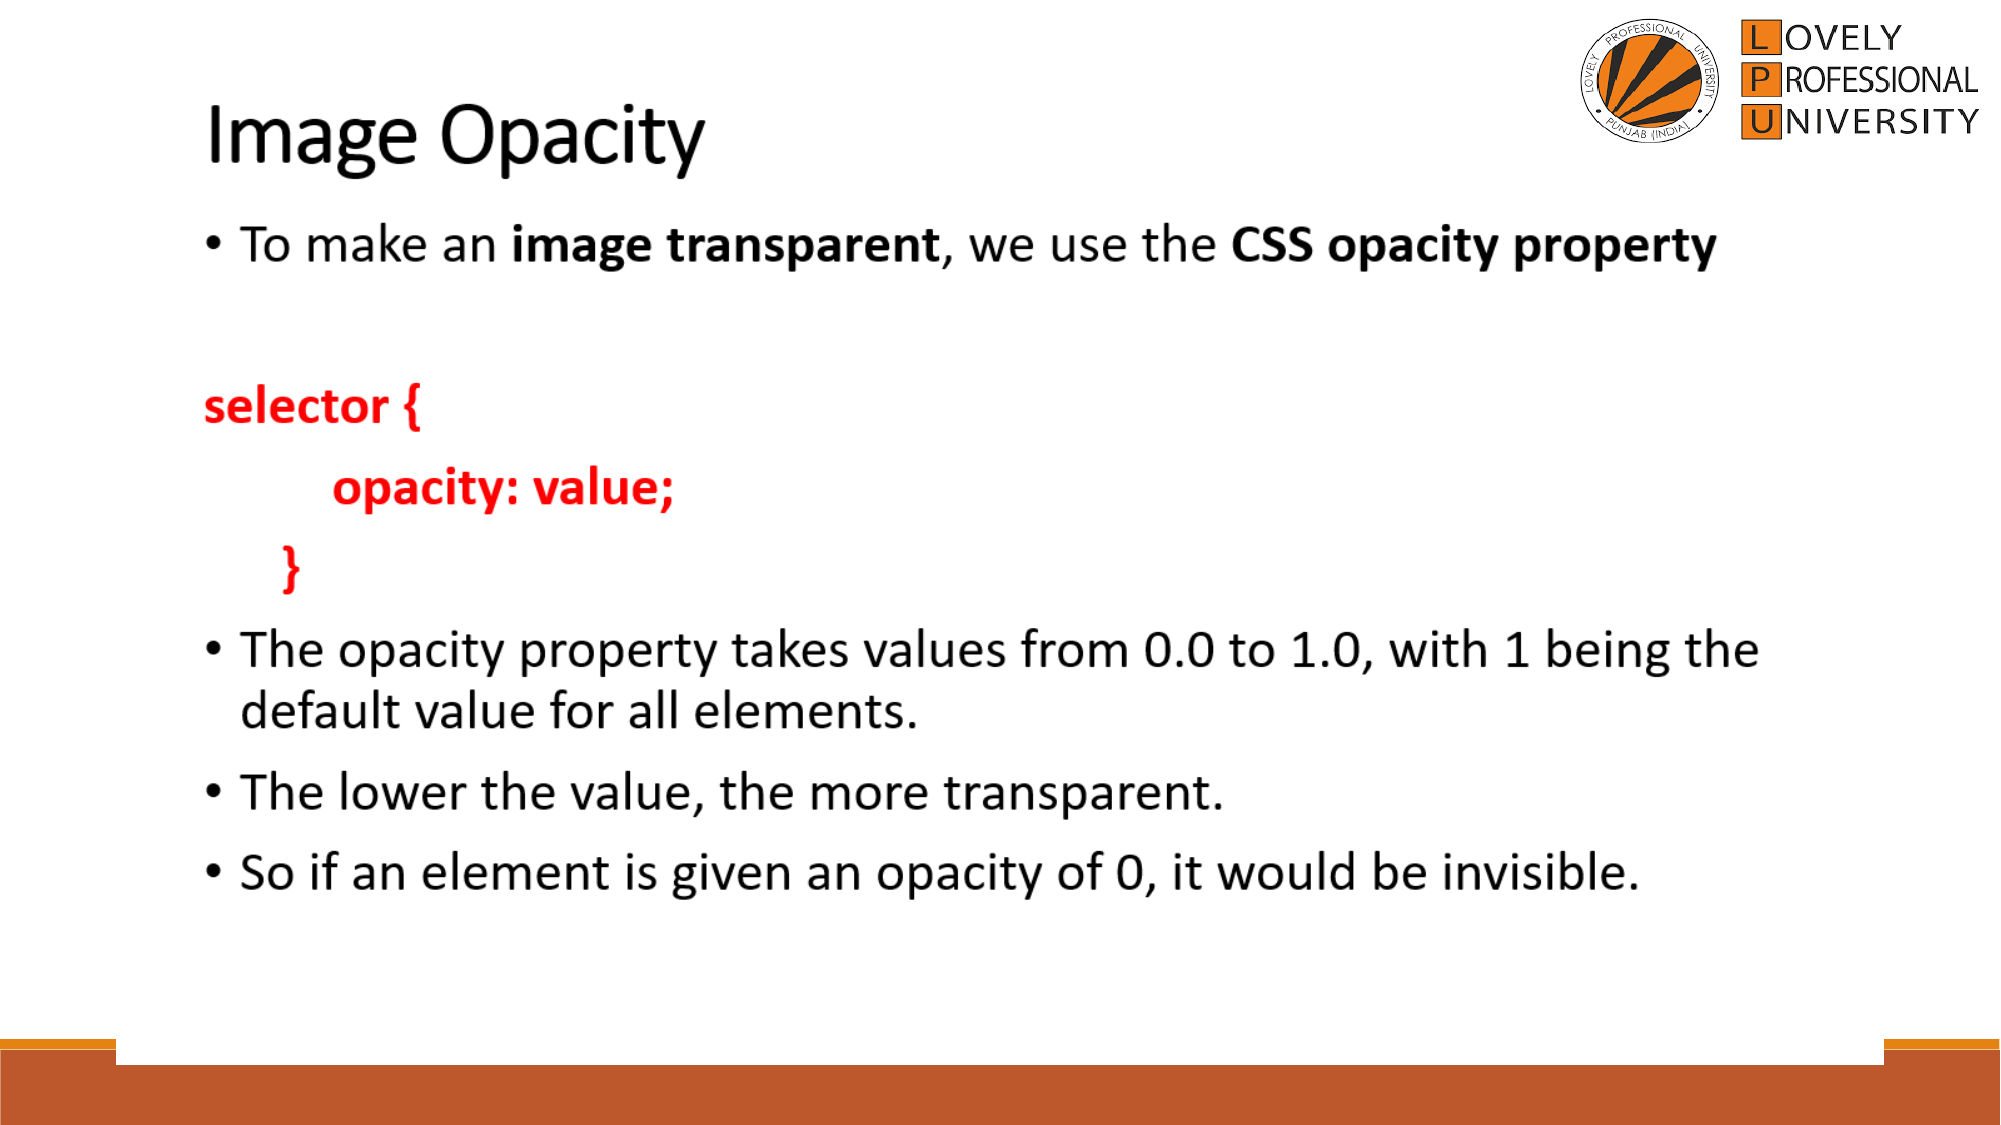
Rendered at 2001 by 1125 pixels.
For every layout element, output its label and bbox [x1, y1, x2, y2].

picture [116, 18, 1981, 1066]
